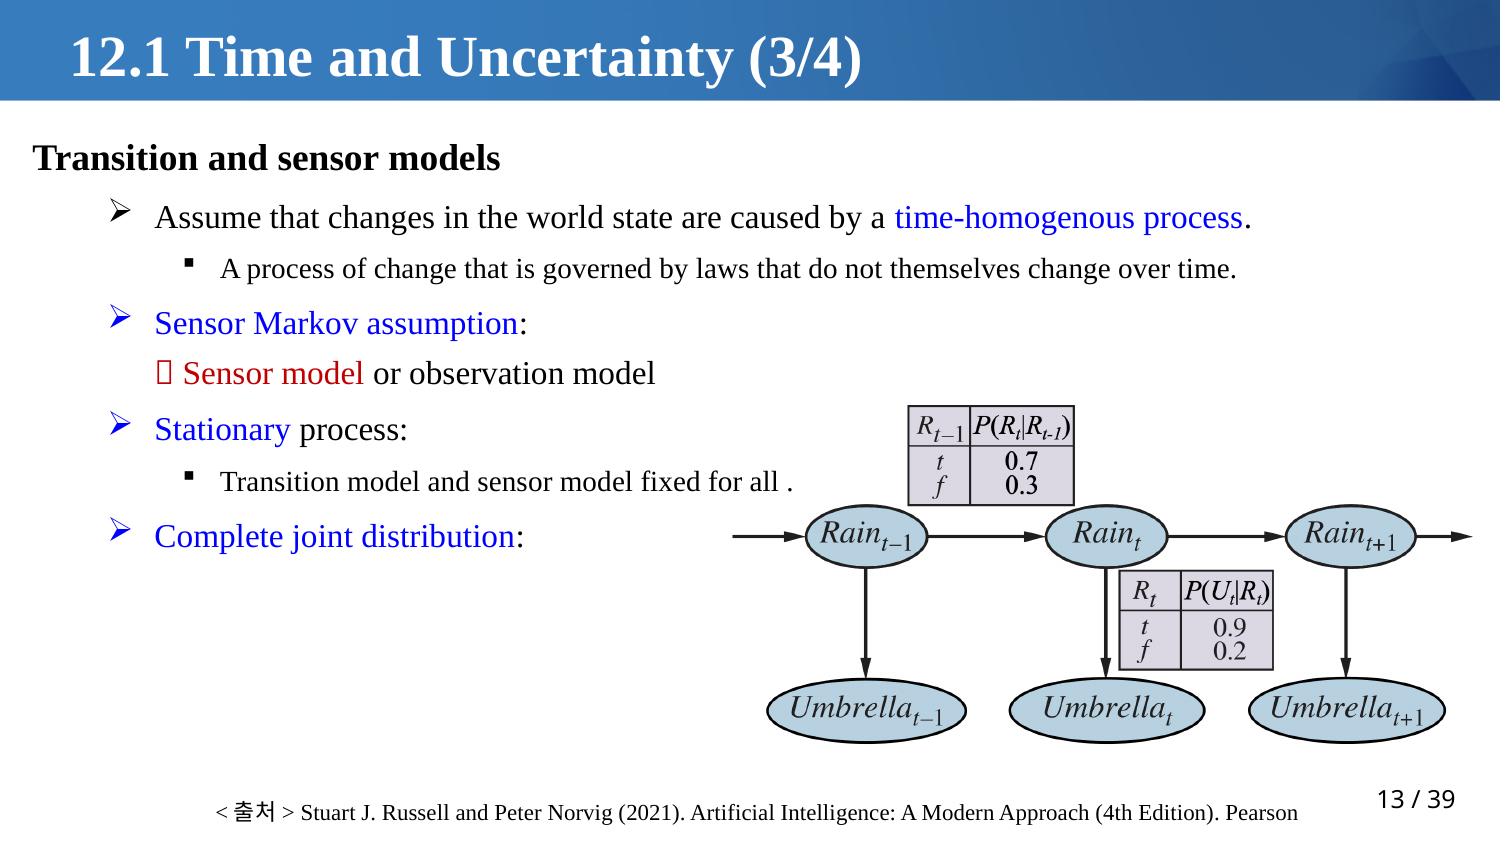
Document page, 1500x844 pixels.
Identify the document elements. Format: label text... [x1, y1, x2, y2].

title 12.1 Time and Uncertainty (3/4) [55, 10, 1378, 95]
picture [0, 0, 1500, 103]
text_box <출처> Stuart J. Russell and Peter Norvig (2021). Artificial Intelligence: A Modern Approach (4th Edition). Pearson [200, 790, 1365, 833]
picture [719, 388, 1480, 764]
